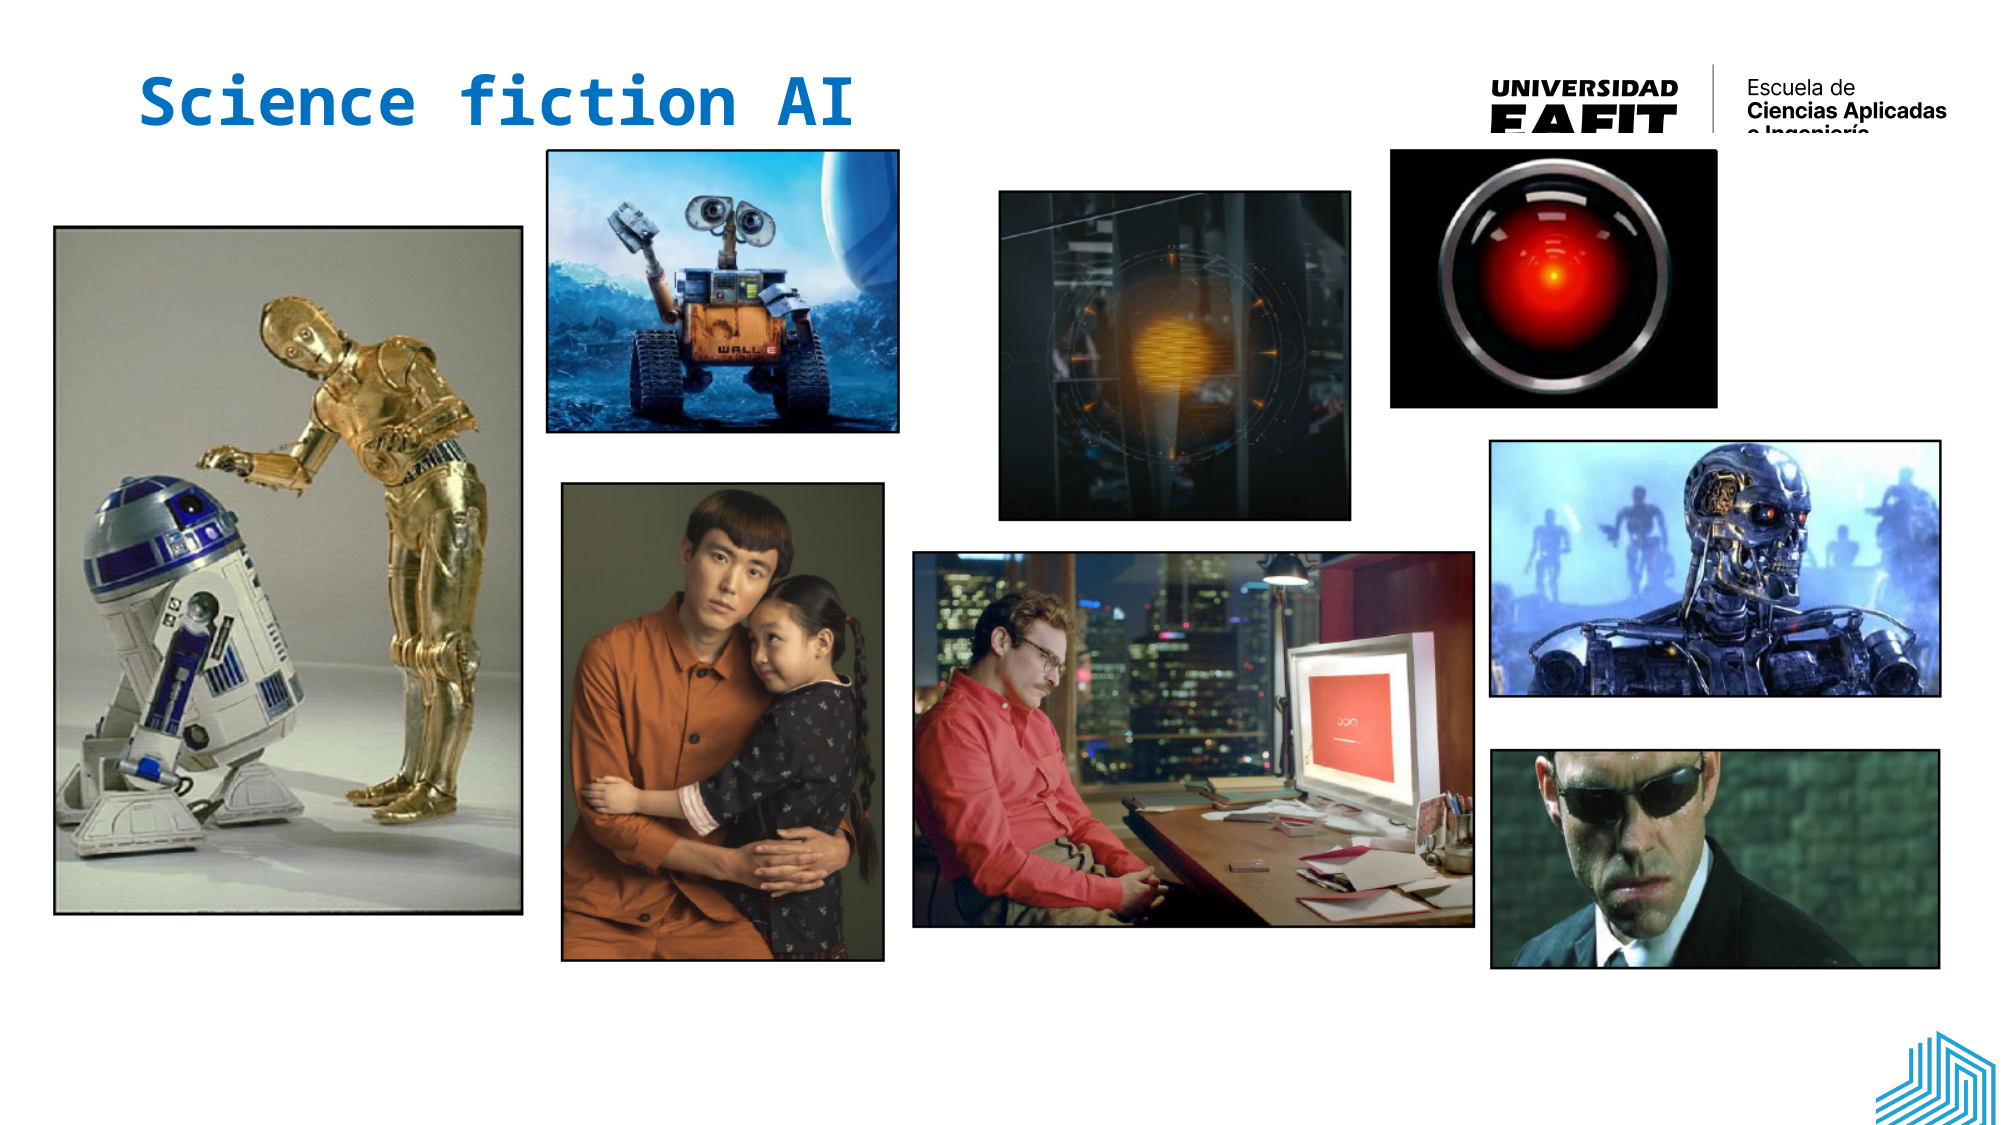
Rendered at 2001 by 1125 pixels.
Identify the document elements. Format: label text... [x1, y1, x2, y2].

picture [1873, 1025, 2000, 1125]
picture [52, 33, 2000, 992]
text_box Science fiction AI [122, 60, 1451, 133]
